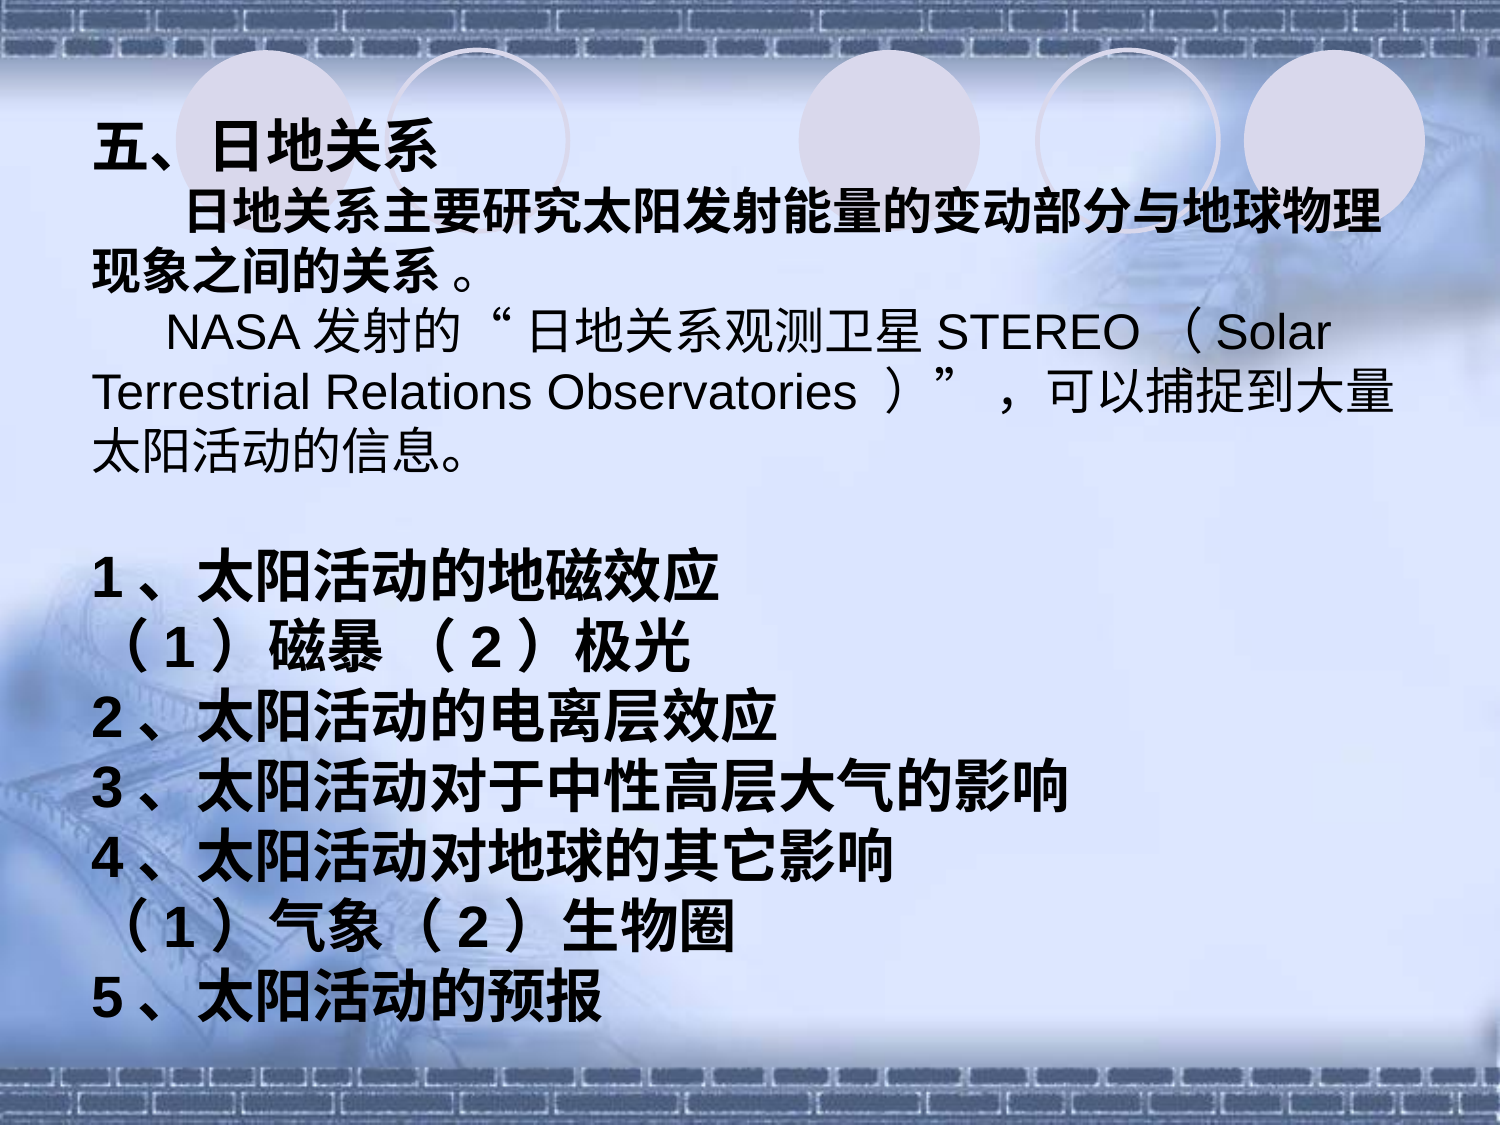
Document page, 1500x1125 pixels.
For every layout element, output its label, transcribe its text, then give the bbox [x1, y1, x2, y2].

picture [0, 0, 1500, 1125]
text_box 五、日地关系 日地关系主要研究太阳发射能量的变动部分与地球物理现象之间的关系 。 NASA发射的“ 日地关系观测卫星STEREO（Solar Terrestrial Relations Observatories ）” ，可以捕捉到大量太阳活动的信息。 1、太阳活动的地磁效应 （1）磁暴 （2）极光 2、太阳活动的电离层效应 3、太阳活动对于中性高层大气的影响 4、太阳活动对地球的其它影响 （1）气象（2）生物圈 5、太阳活动的预报 [76, 101, 1447, 1037]
